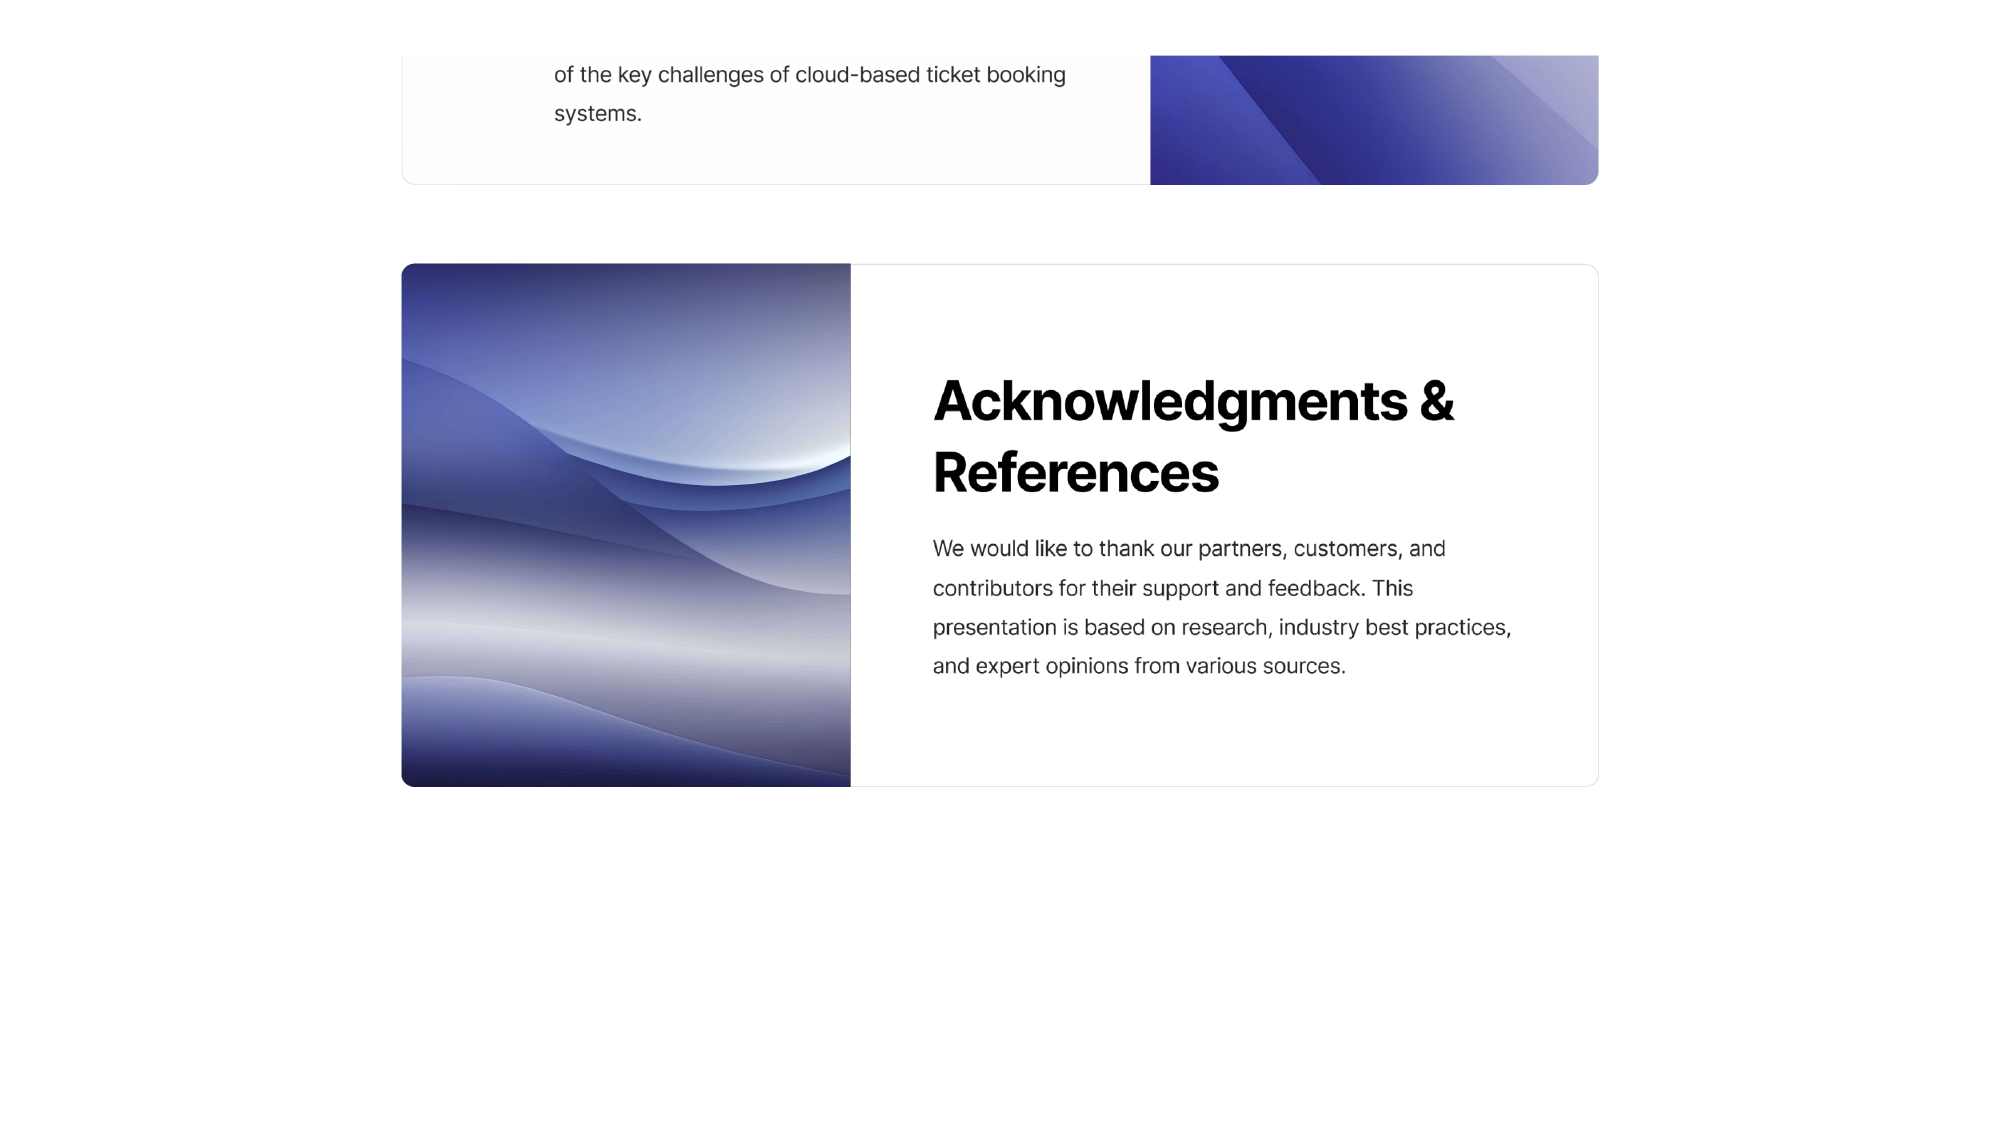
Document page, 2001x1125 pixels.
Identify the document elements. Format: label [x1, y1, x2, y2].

text_box [738, 0, 1262, 1124]
picture [402, 264, 738, 787]
picture [1262, 264, 1598, 787]
picture [403, 56, 738, 185]
picture [1262, 56, 1599, 185]
